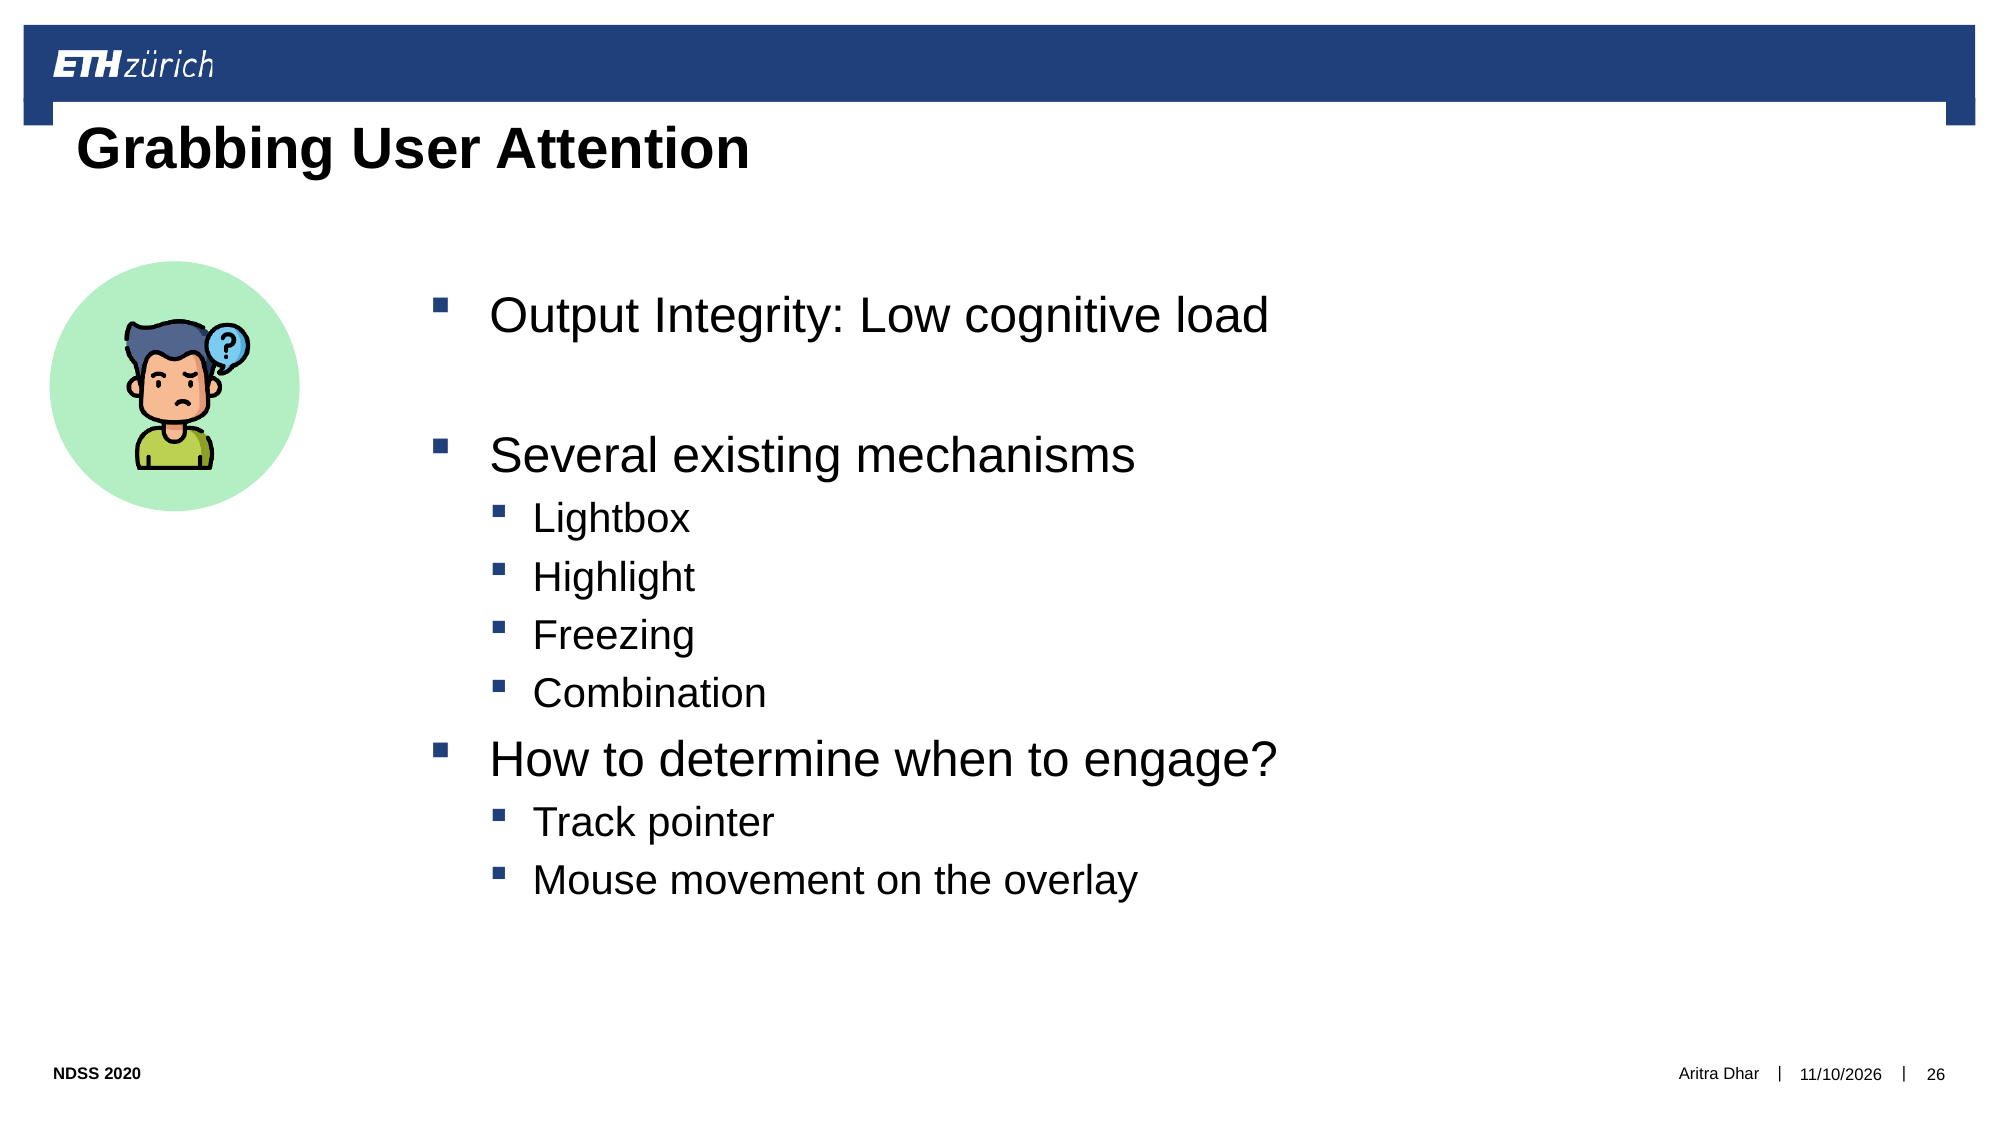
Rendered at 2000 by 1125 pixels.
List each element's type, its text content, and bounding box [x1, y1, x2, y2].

title Grabbing User Attention [53, 101, 1946, 262]
list Output Integrity: Low cognitive load Several existing mechanisms Lightbox Highlight Freezing Combination How to determine when to engage? Track pointer Mouse movement on the overlay [406, 282, 2000, 973]
footer Aritra Dhar [999, 1034, 1760, 1111]
slide_number 26 [1906, 1034, 1966, 1112]
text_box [49, 260, 300, 512]
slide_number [1790, 1034, 1892, 1112]
